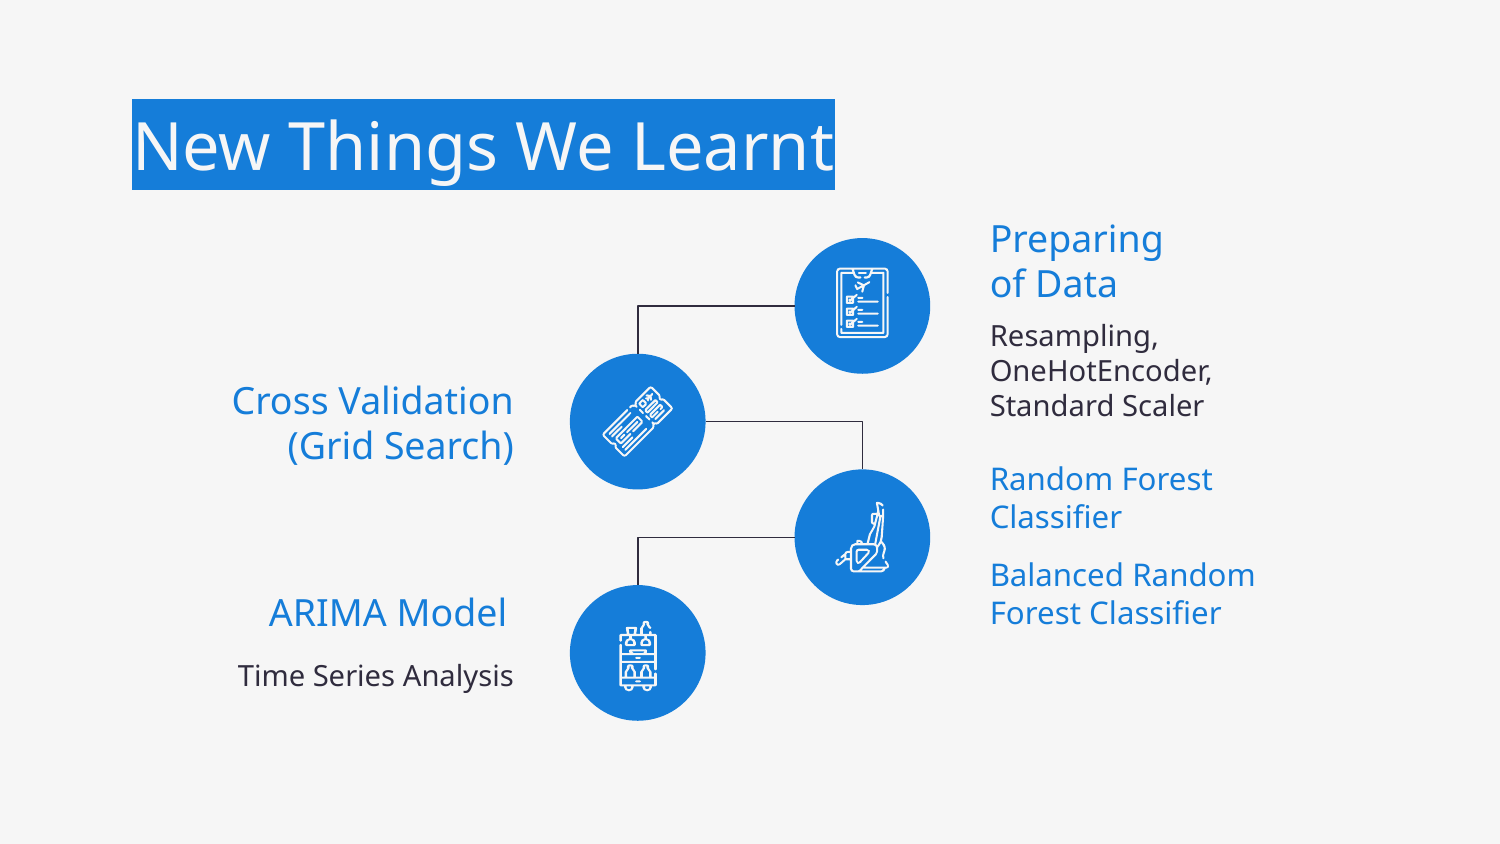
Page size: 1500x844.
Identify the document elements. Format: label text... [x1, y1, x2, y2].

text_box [601, 386, 674, 457]
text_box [835, 501, 890, 573]
text_box [569, 585, 706, 721]
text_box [637, 536, 795, 586]
text_box [569, 354, 706, 490]
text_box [705, 421, 863, 470]
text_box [619, 620, 658, 692]
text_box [835, 267, 889, 339]
text_box Time Series Analysis [173, 642, 530, 733]
text_box Preparing of Data [974, 229, 1222, 292]
text_box ARIMA Model [225, 579, 523, 642]
text_box Random Forest Classifier Balanced Random Forest Classifier [974, 447, 1350, 643]
text_box Resampling, OneHotEncoder, Standard Scaler [974, 302, 1331, 422]
title New Things We Learnt [116, 88, 1383, 183]
text_box [794, 469, 931, 606]
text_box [637, 305, 795, 354]
text_box [794, 238, 931, 374]
text_box Cross Validation (Grid Search) [116, 390, 530, 453]
